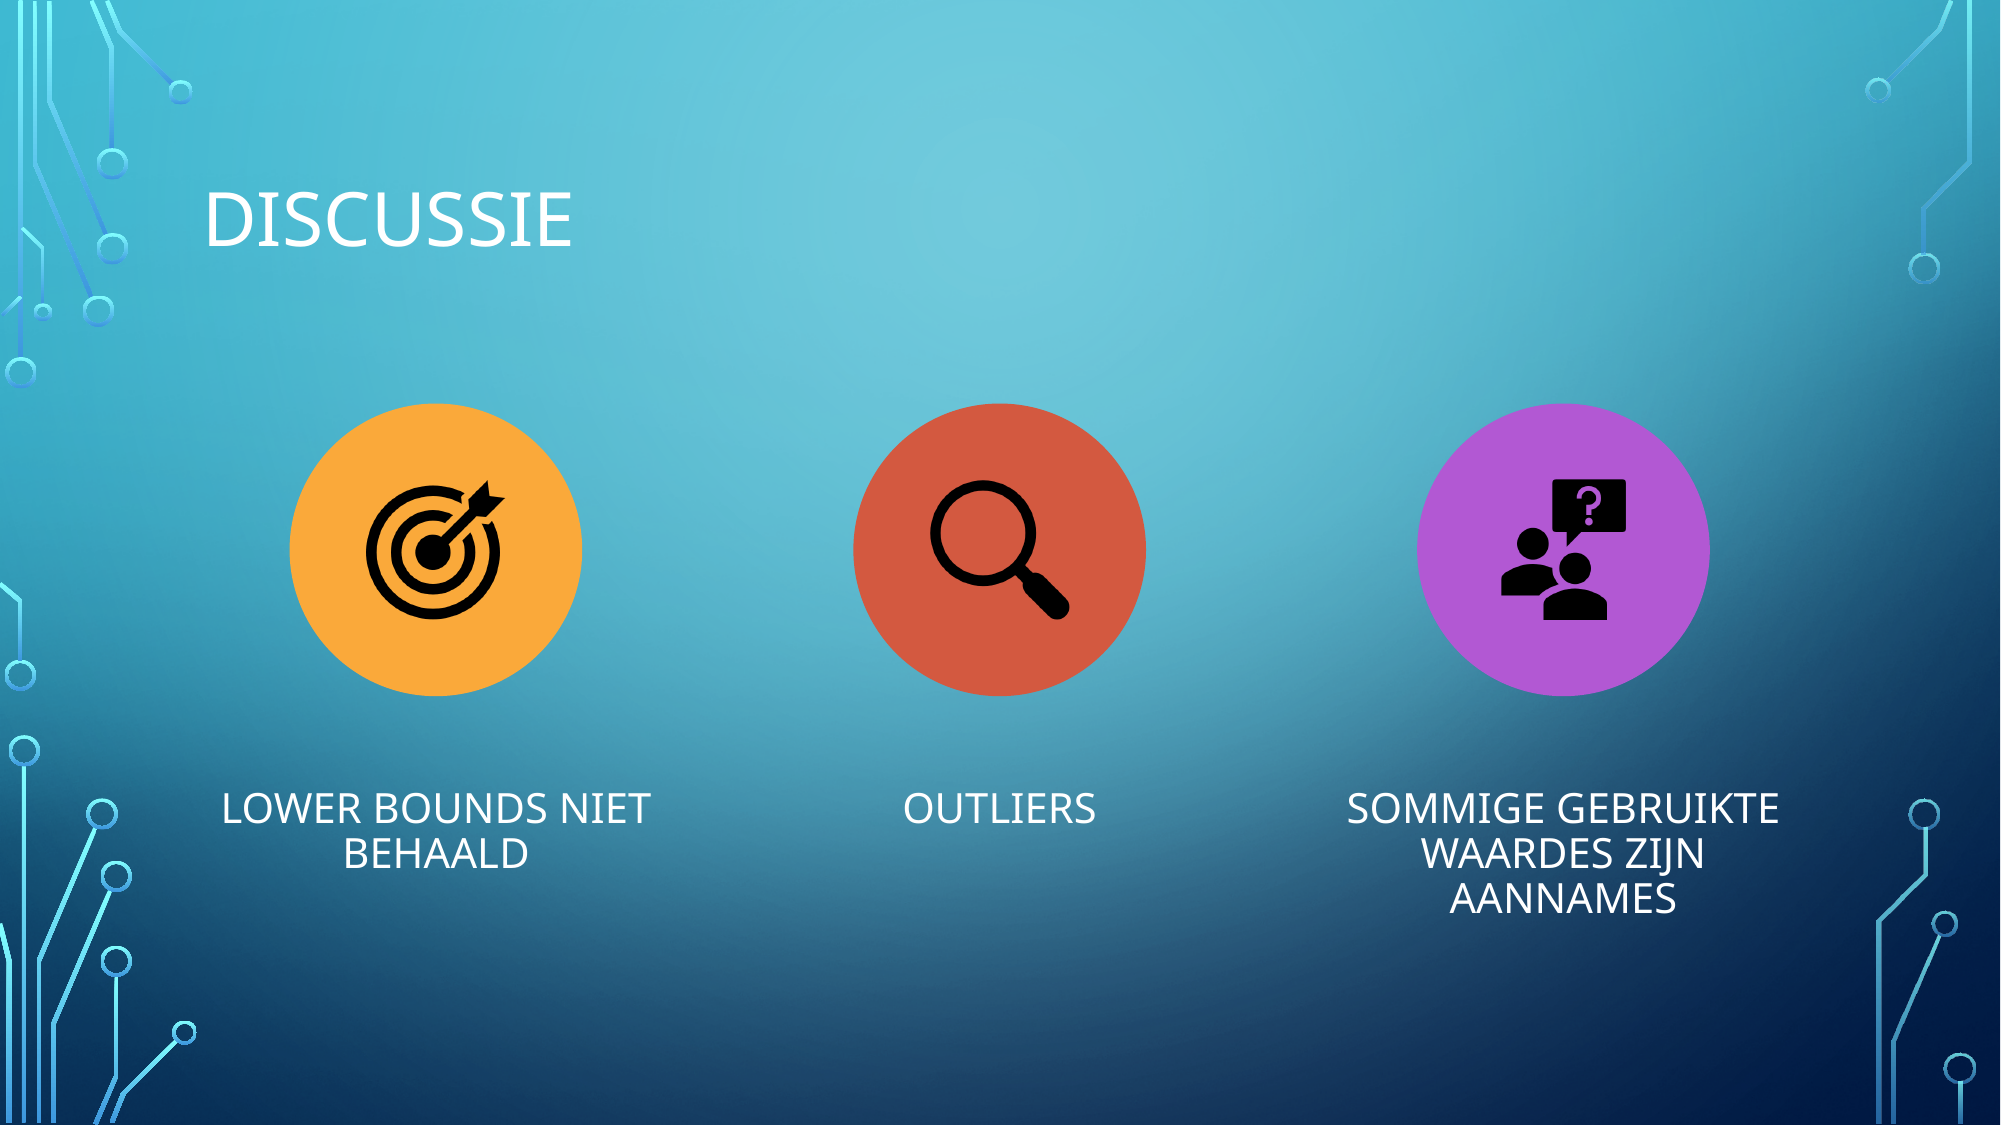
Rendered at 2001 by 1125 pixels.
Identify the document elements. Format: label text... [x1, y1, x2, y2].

title Discussie [187, 101, 1813, 344]
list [186, 396, 1813, 913]
